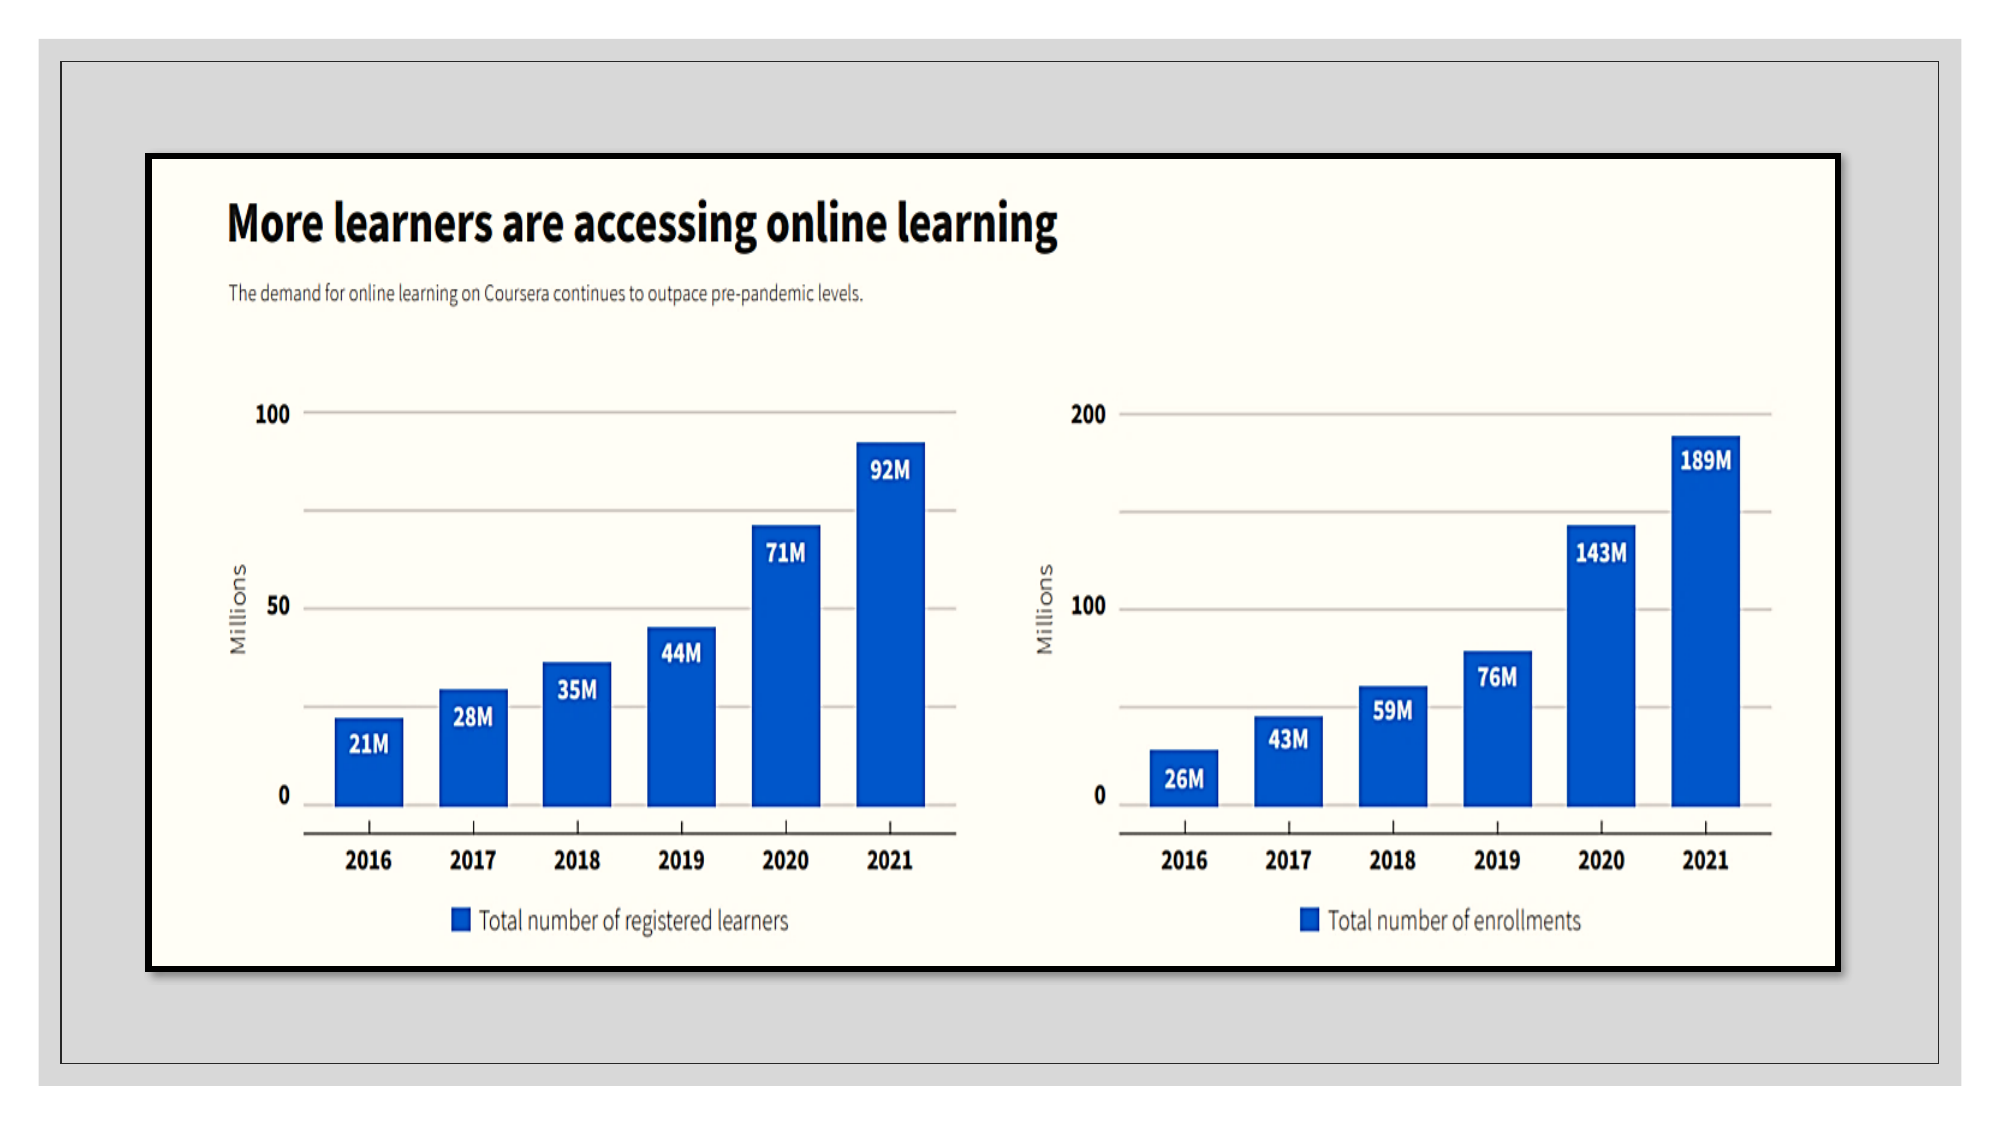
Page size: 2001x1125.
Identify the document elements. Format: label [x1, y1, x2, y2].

picture [151, 159, 1835, 966]
